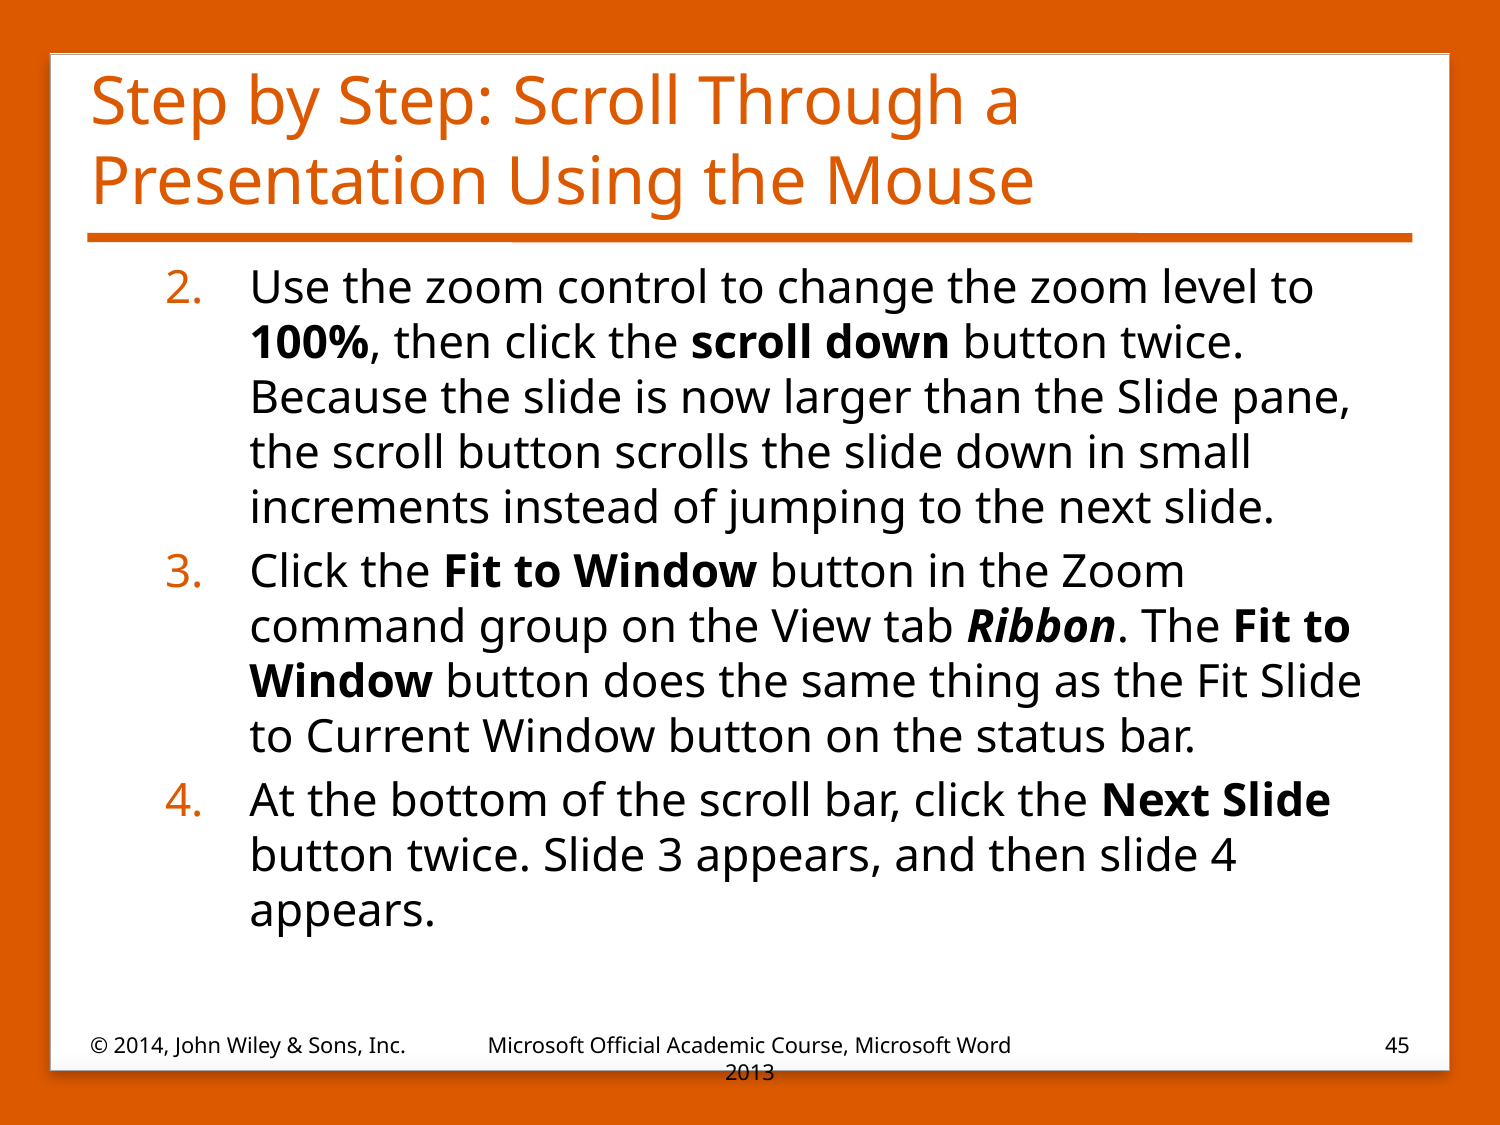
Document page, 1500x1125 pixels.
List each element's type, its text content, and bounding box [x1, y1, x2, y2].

slide_number 45 [1074, 1024, 1426, 1103]
slide_number © 2014, John Wiley & Sons, Inc. [74, 1024, 426, 1103]
footer Microsoft Official Academic Course, Microsoft Word 2013 [449, 1024, 1051, 1103]
title Step by Step: Scroll Through a Presentation Using the Mouse [74, 74, 1426, 226]
list Use the zoom control to change the zoom level to 100%, then click the scroll down button twice. Because the slide is now larger than the Slide pane, the scroll button scrolls the slide down in small increments instead of jumping to the next slide. Click the Fit to Window button in the Zoom command group on the View tab Ribbon. The Fit to Window button does the same thing as the Fit Slide to Current Window button on the status bar. At the bottom of the scroll bar, click the Next Slide button twice. Slide 3 appears, and then slide 4 appears. [75, 249, 1425, 1063]
